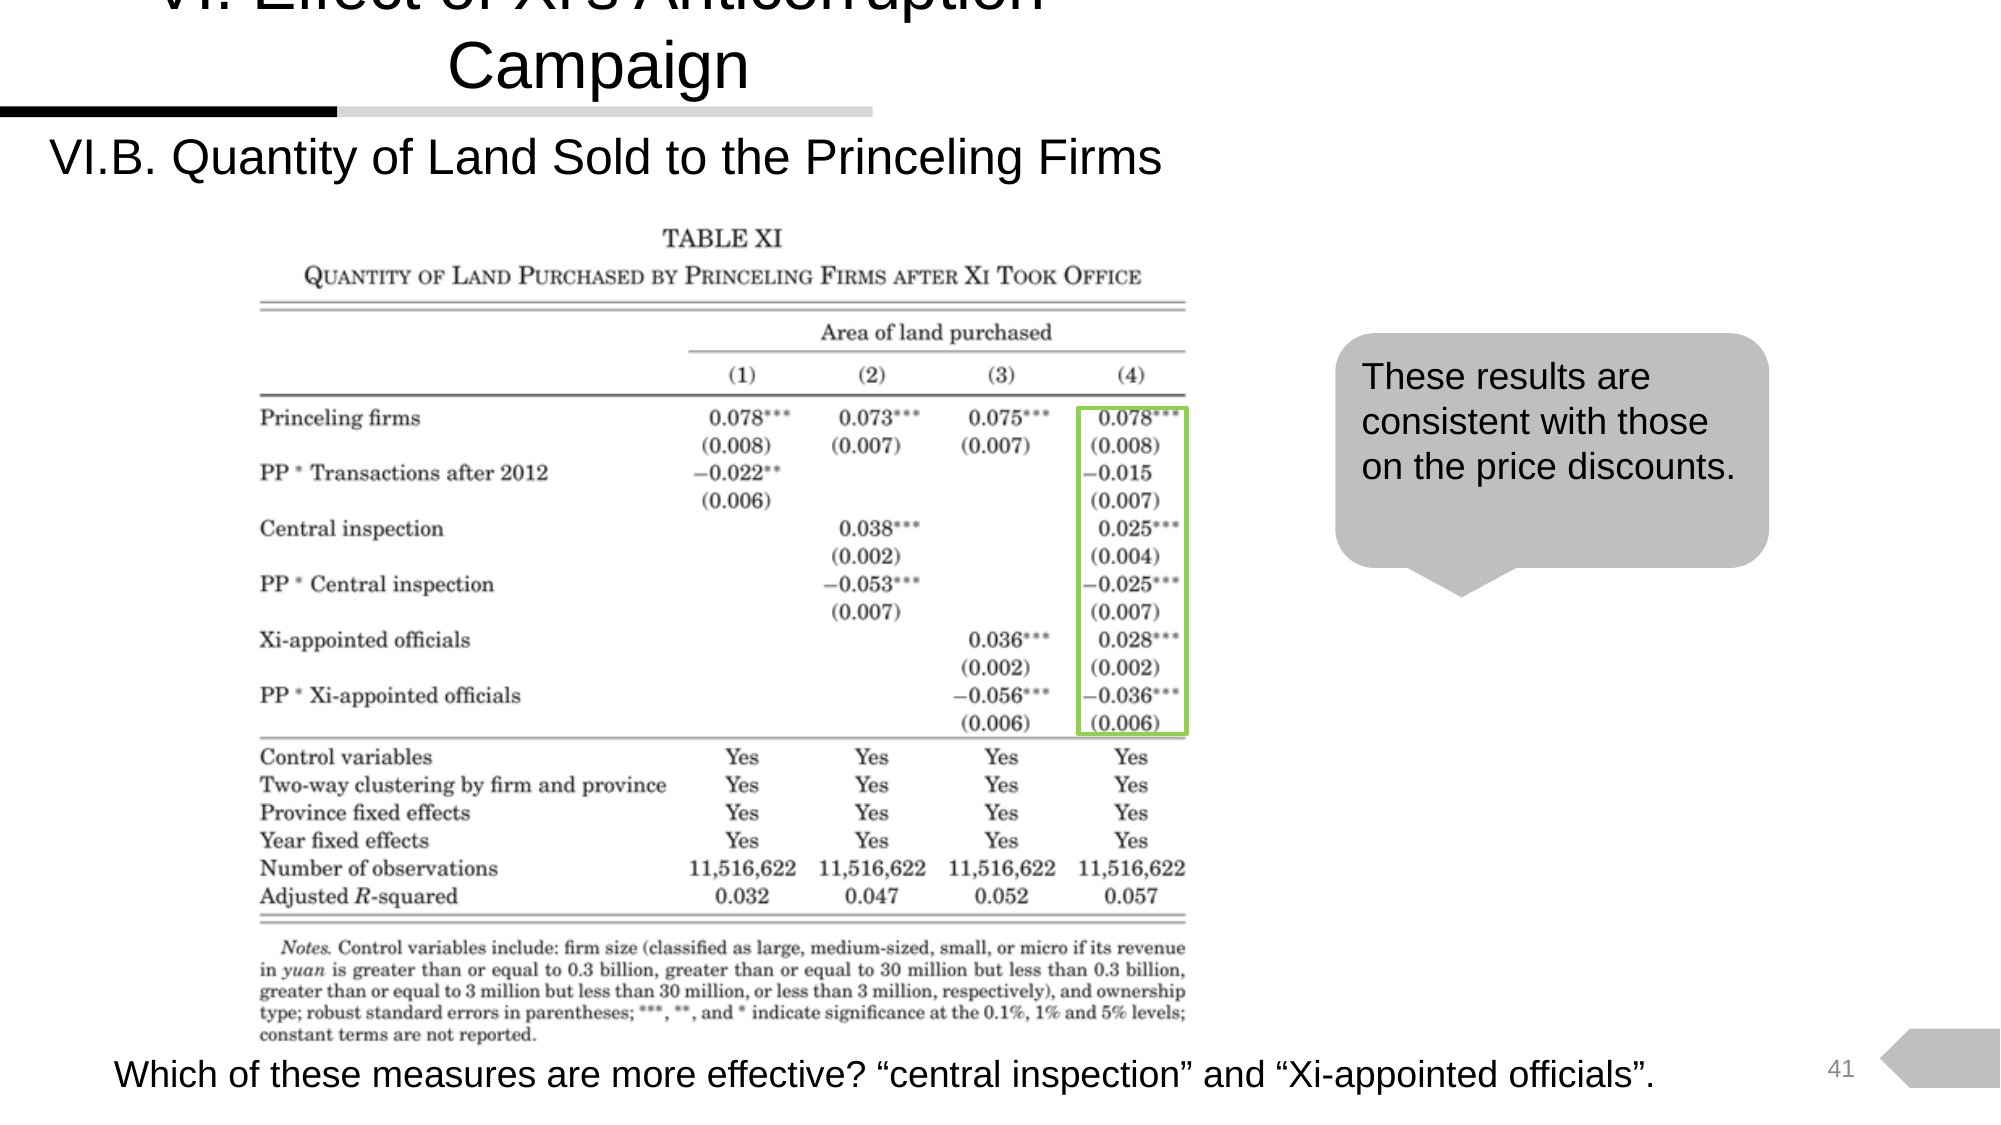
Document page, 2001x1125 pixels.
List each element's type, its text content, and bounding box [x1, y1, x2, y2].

picture [247, 226, 1195, 1046]
text_box VI.B. Quantity of Land Sold to the Princeling Firms [34, 117, 1282, 192]
title VI. Effect of Xi’s Anticorruption Campaign [0, 43, 1199, 110]
text_box These results are consistent with those on the price discounts. [1335, 333, 1770, 598]
text_box [0, 106, 337, 118]
text_box 41 [1420, 1038, 1871, 1098]
text_box [337, 106, 873, 117]
text_box [1879, 1028, 2000, 1088]
text_box Which of these measures are more effective? “central inspection” and “Xi-appointed officials”. [99, 1042, 1672, 1125]
